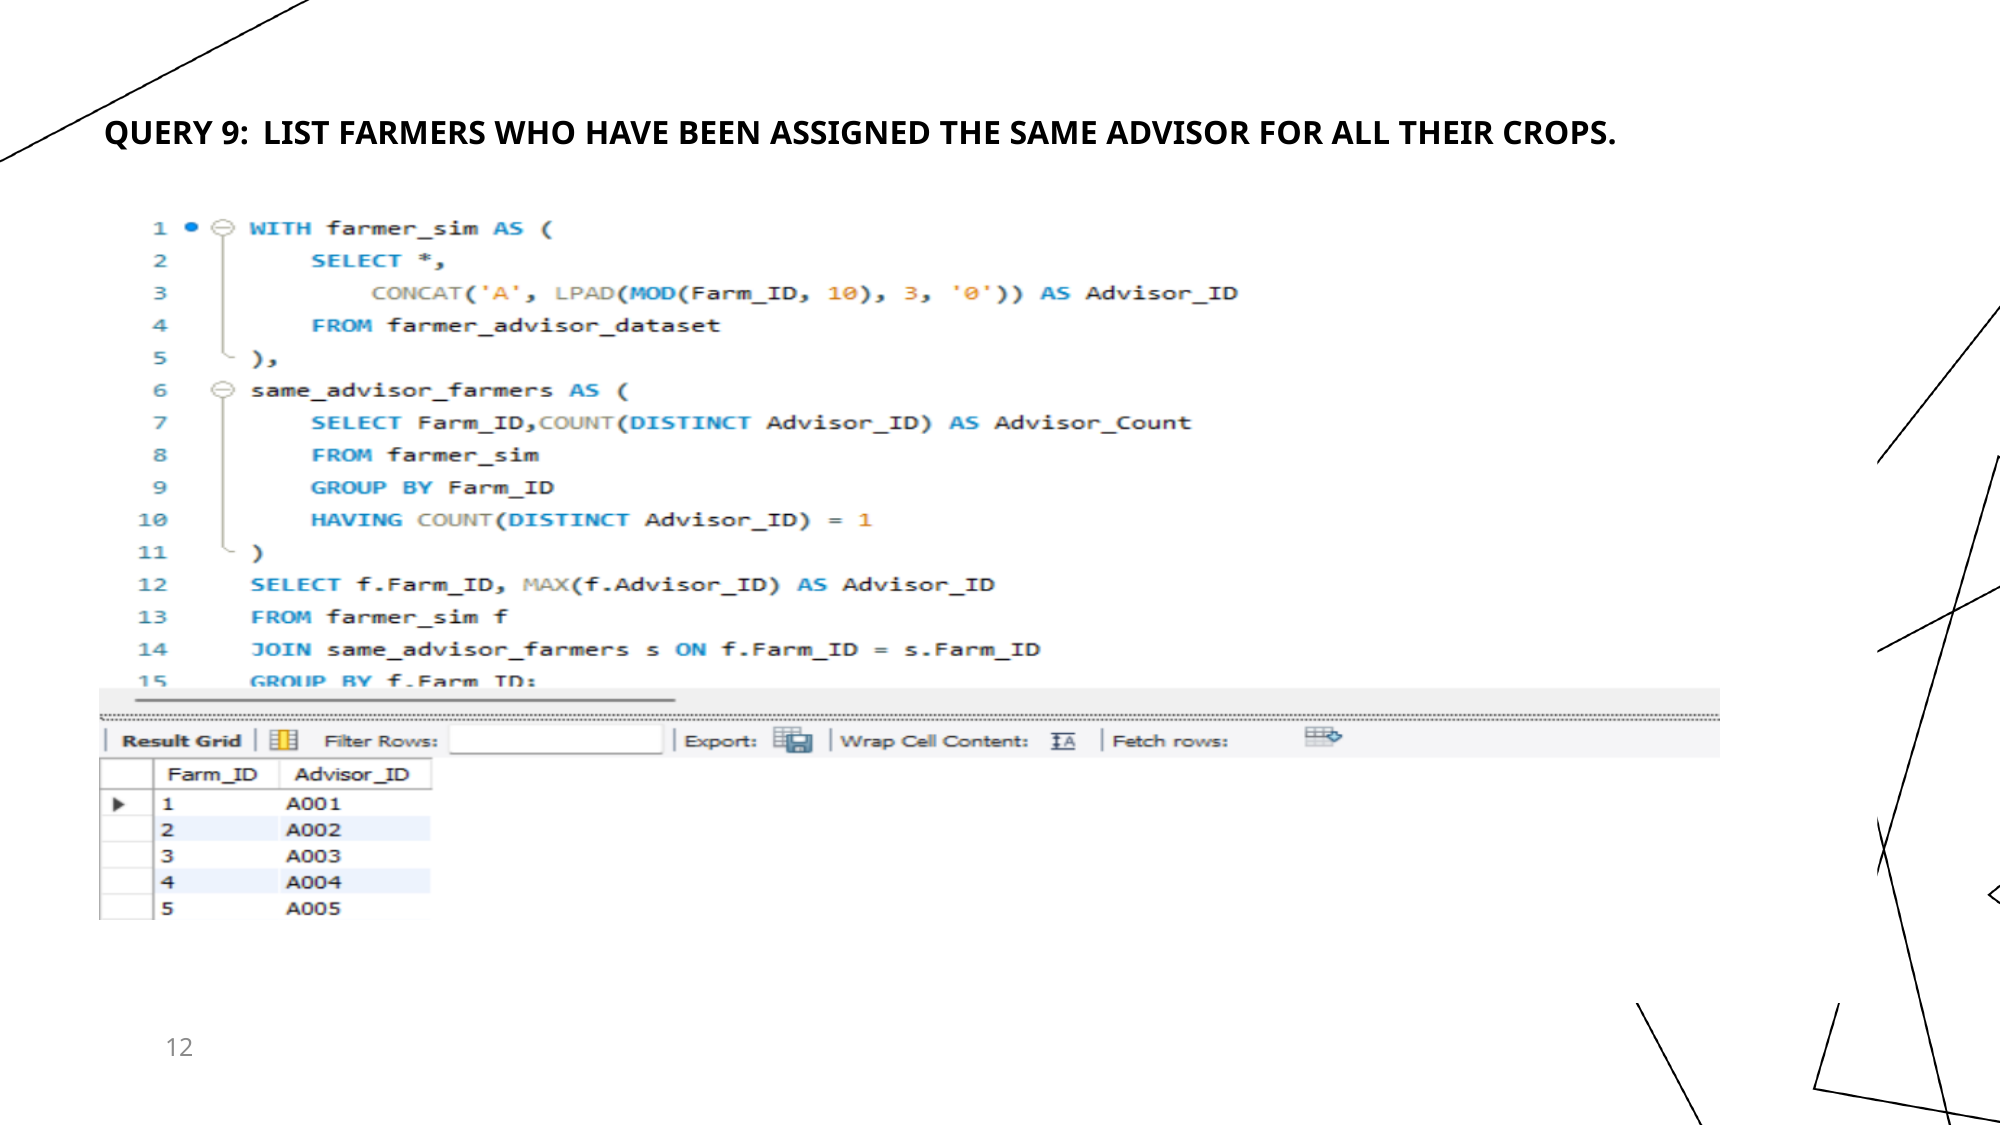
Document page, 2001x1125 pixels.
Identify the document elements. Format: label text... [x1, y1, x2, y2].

title Query 9: List farmers who have been assigned the same advisor for all their crops. [88, 91, 1850, 238]
slide_number 12 [150, 1024, 254, 1074]
picture [0, 0, 1720, 920]
picture [1514, 301, 2000, 1125]
